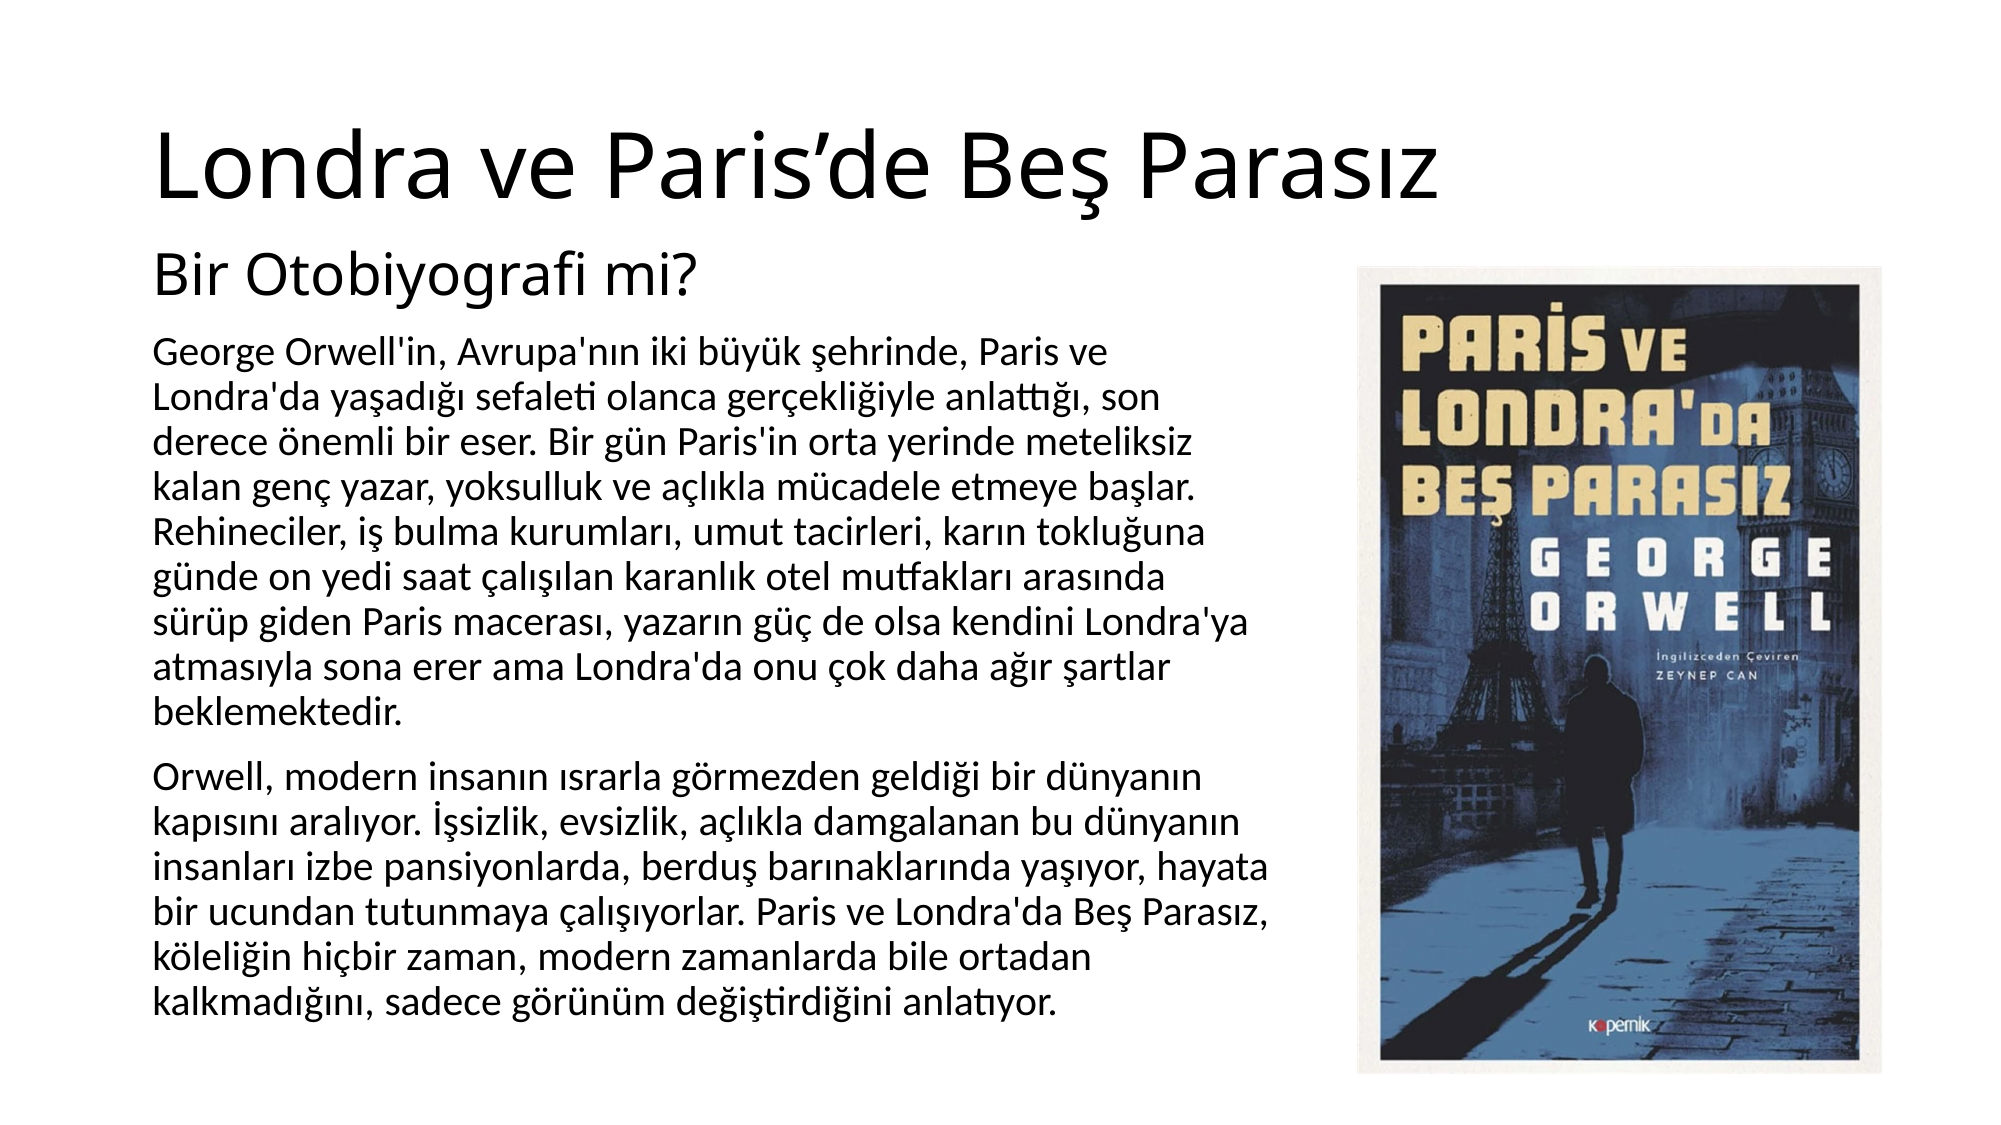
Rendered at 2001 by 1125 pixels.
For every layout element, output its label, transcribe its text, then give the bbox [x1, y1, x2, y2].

list Bir Otobiyografi mi? George Orwell'in, Avrupa'nın iki büyük şehrinde, Paris ve Londra'da yaşadığı sefaleti olanca gerçekliğiyle anlattığı, son derece önemli bir eser. Bir gün Paris'in orta yerinde meteliksiz kalan genç yazar, yoksulluk ve açlıkla mücadele etmeye başlar. Rehineciler, iş bulma kurumları, umut tacirleri, karın tokluğuna günde on yedi saat çalışılan karanlık otel mutfakları arasında sürüp giden Paris macerası, yazarın güç de olsa kendini Londra'ya atmasıyla sona erer ama Londra'da onu çok daha ağır şartlar beklemektedir. Orwell, modern insanın ısrarla görmezden geldiği bir dünyanın kapısını aralıyor. İşsizlik, evsizlik, açlıkla damgalanan bu dünyanın insanları izbe pansiyonlarda, berduş barınaklarında yaşıyor, hayata bir ucundan tutunmaya çalışıyorlar. Paris ve Londra'da Beş Parasız, köleliğin hiçbir zaman, modern zamanlarda bile ortadan kalkmadığını, sadece görünüm değiştirdiğini anlatıyor. [137, 237, 1286, 1099]
picture [1357, 266, 1883, 1074]
title Londra ve Paris’de Beş Parasız [137, 59, 1863, 278]
